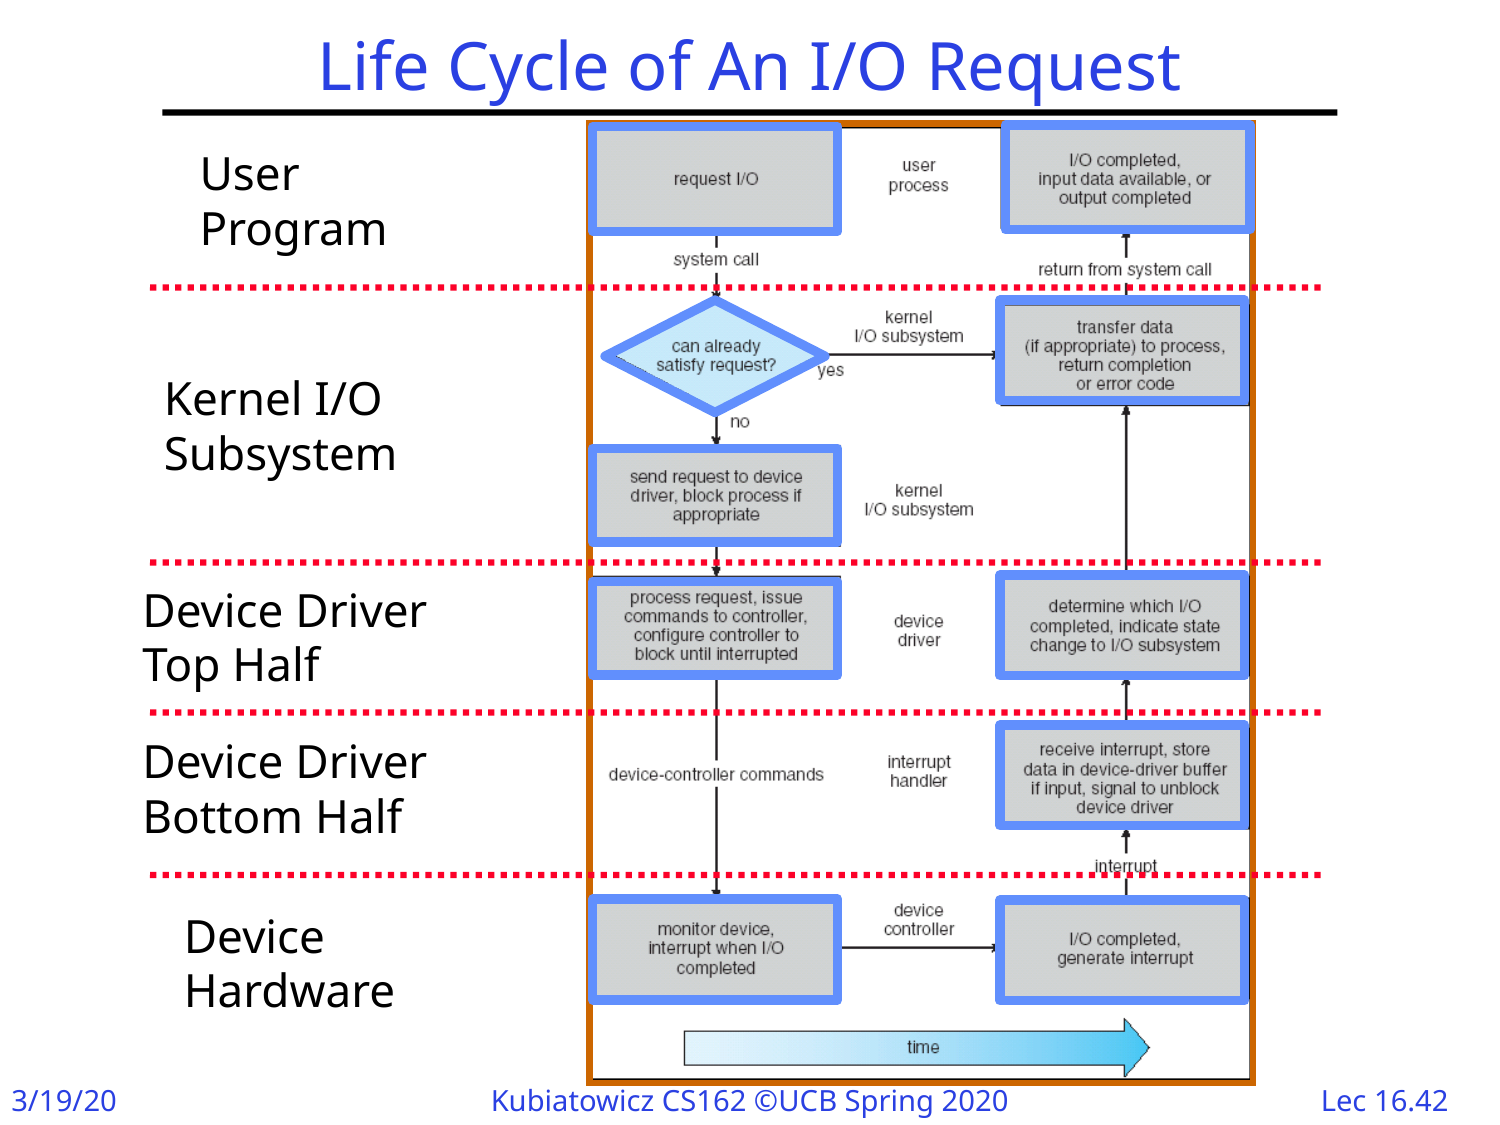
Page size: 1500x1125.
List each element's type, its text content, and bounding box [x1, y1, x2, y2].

text_box Kernel I/O Subsystem [149, 362, 488, 487]
title Life Cycle of An I/O Request [162, 24, 1338, 113]
text_box Device Driver Bottom Half [127, 724, 518, 850]
text_box Device Driver Top Half [127, 573, 518, 699]
picture [592, 126, 1251, 1081]
text_box Device Hardware [168, 899, 485, 1025]
text_box User Program [184, 137, 478, 262]
